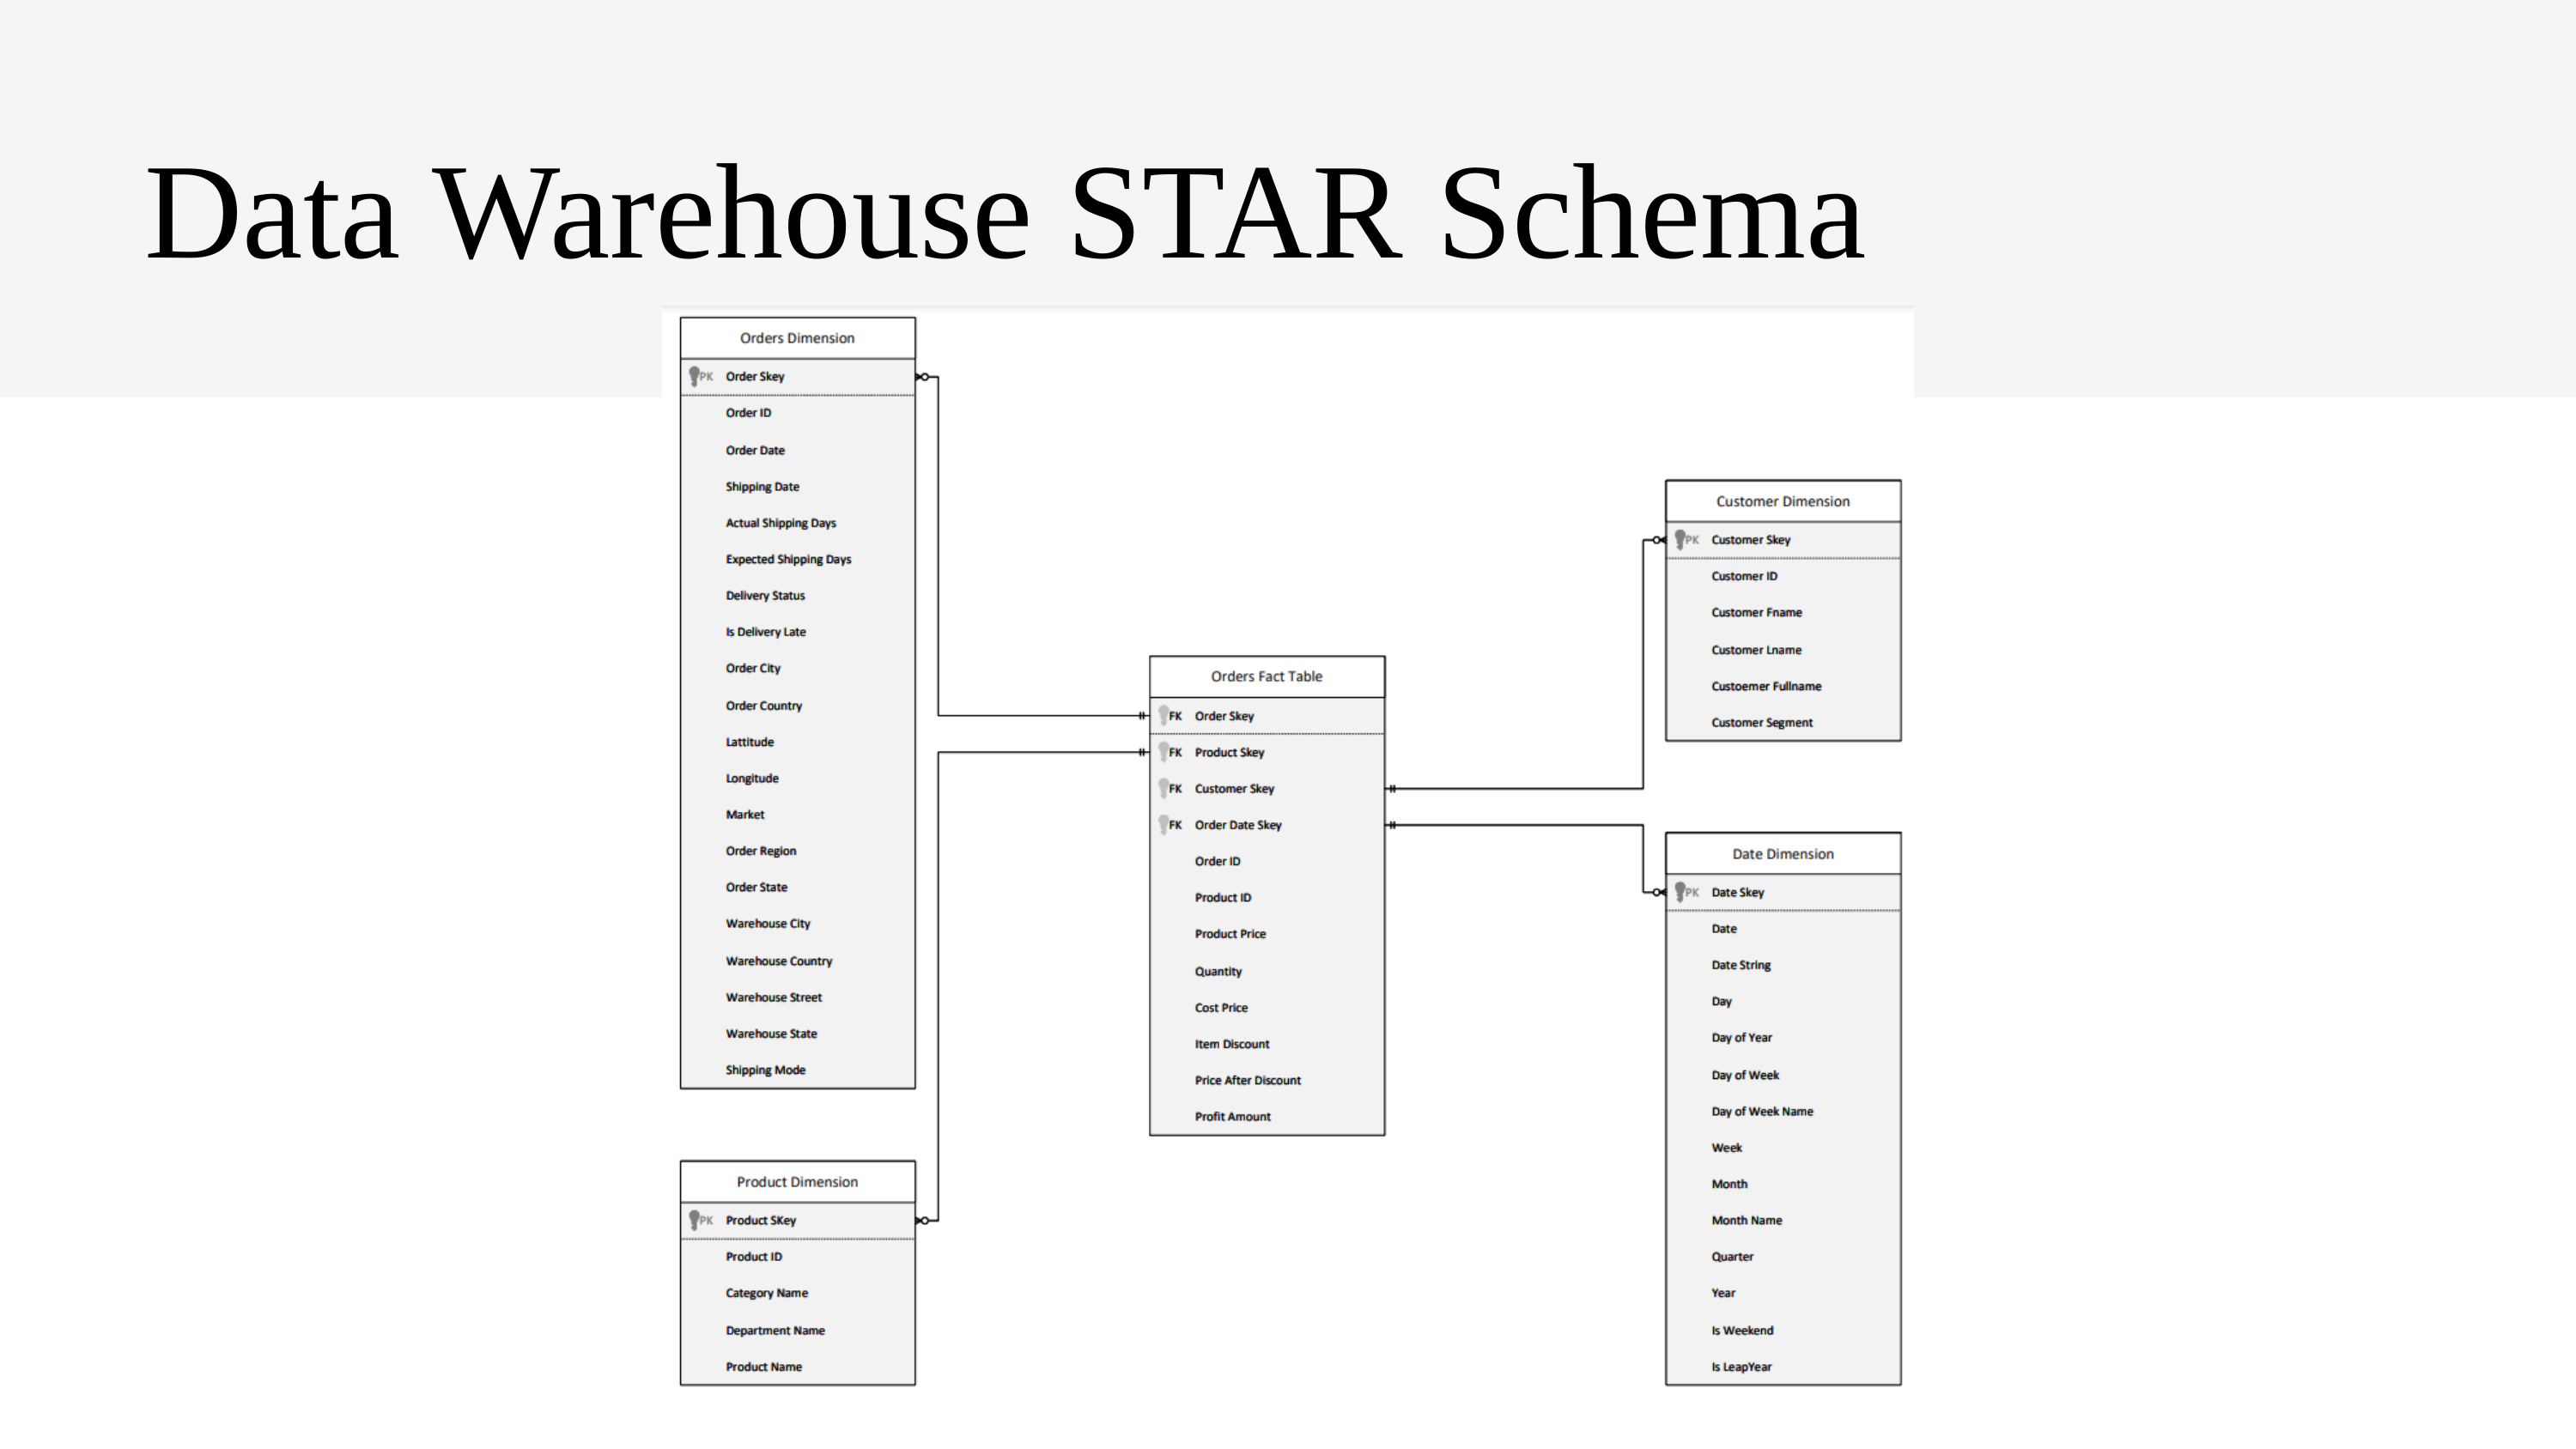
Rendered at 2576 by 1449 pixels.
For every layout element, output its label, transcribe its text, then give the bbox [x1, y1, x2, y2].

picture [661, 306, 1915, 1397]
text_box Data Warehouse STAR Schema [144, 108, 2088, 286]
text_box [0, 0, 2576, 398]
